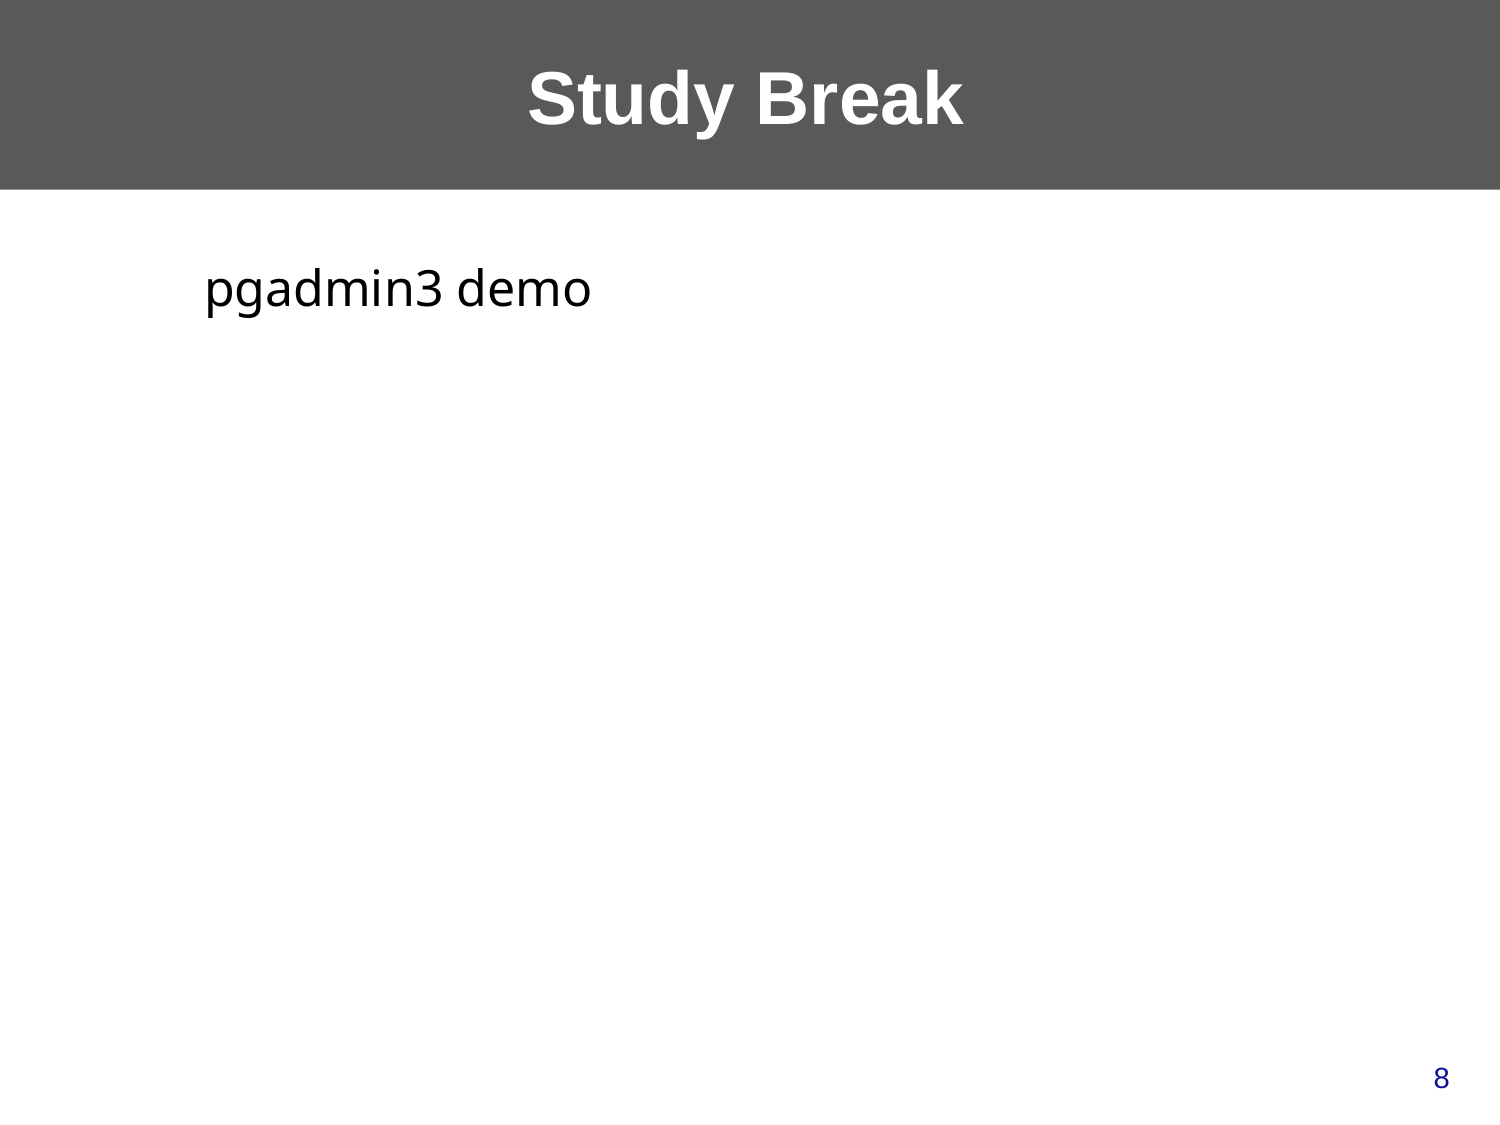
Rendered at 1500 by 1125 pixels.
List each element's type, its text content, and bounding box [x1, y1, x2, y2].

title Study Break [0, 0, 1500, 190]
slide_number 8 [1418, 1052, 1461, 1103]
list pgadmin3 demo [145, 249, 1355, 1059]
